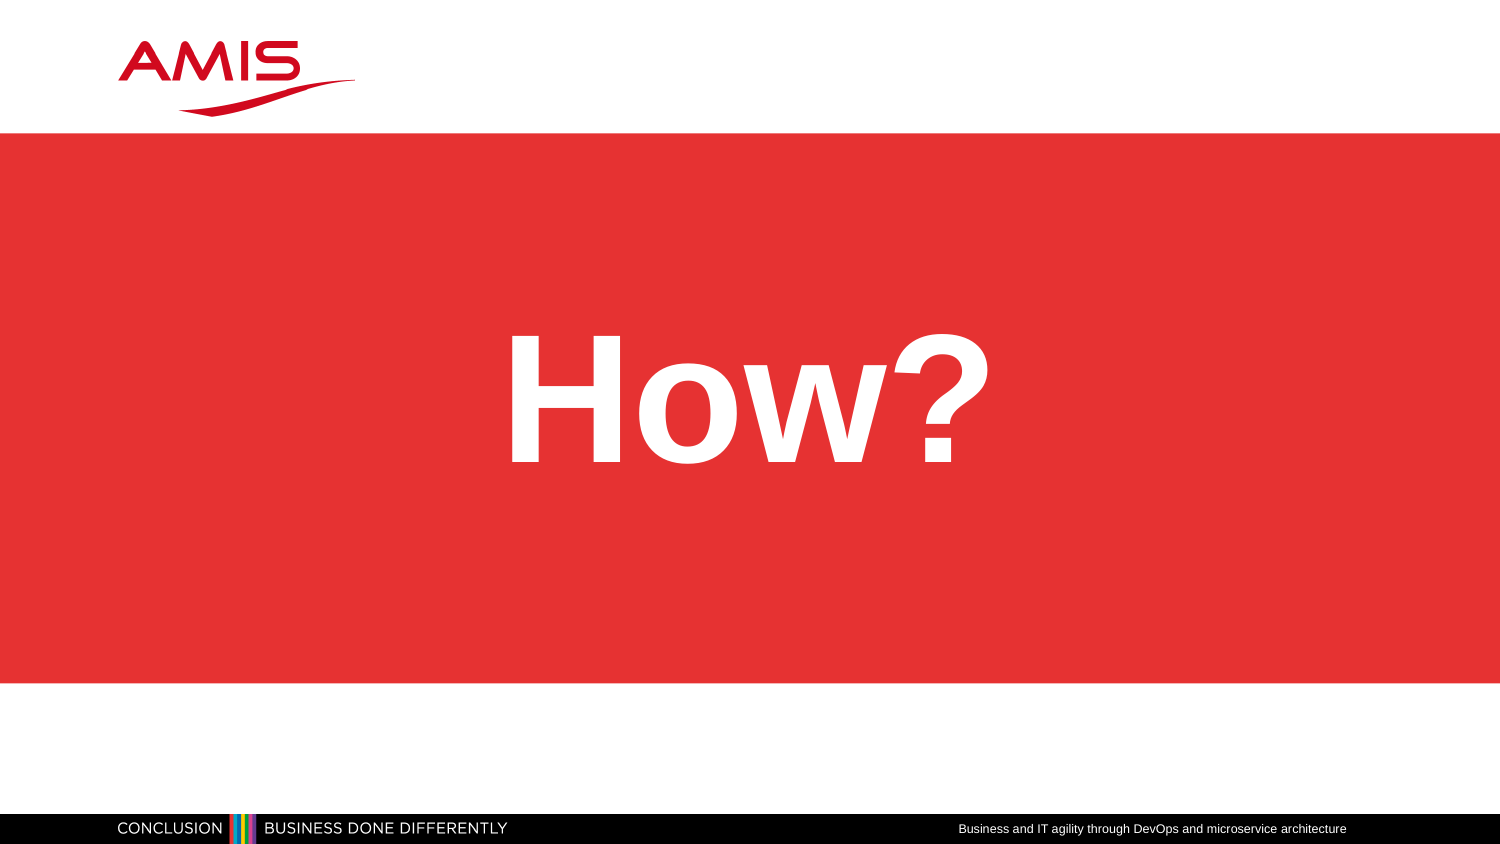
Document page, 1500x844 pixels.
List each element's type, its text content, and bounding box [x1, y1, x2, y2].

footer Business and IT agility through DevOps and microservice architecture [814, 820, 1347, 839]
title How? [118, 268, 1382, 548]
picture [106, 17, 579, 125]
picture [239, 814, 1500, 844]
picture [0, 814, 236, 844]
